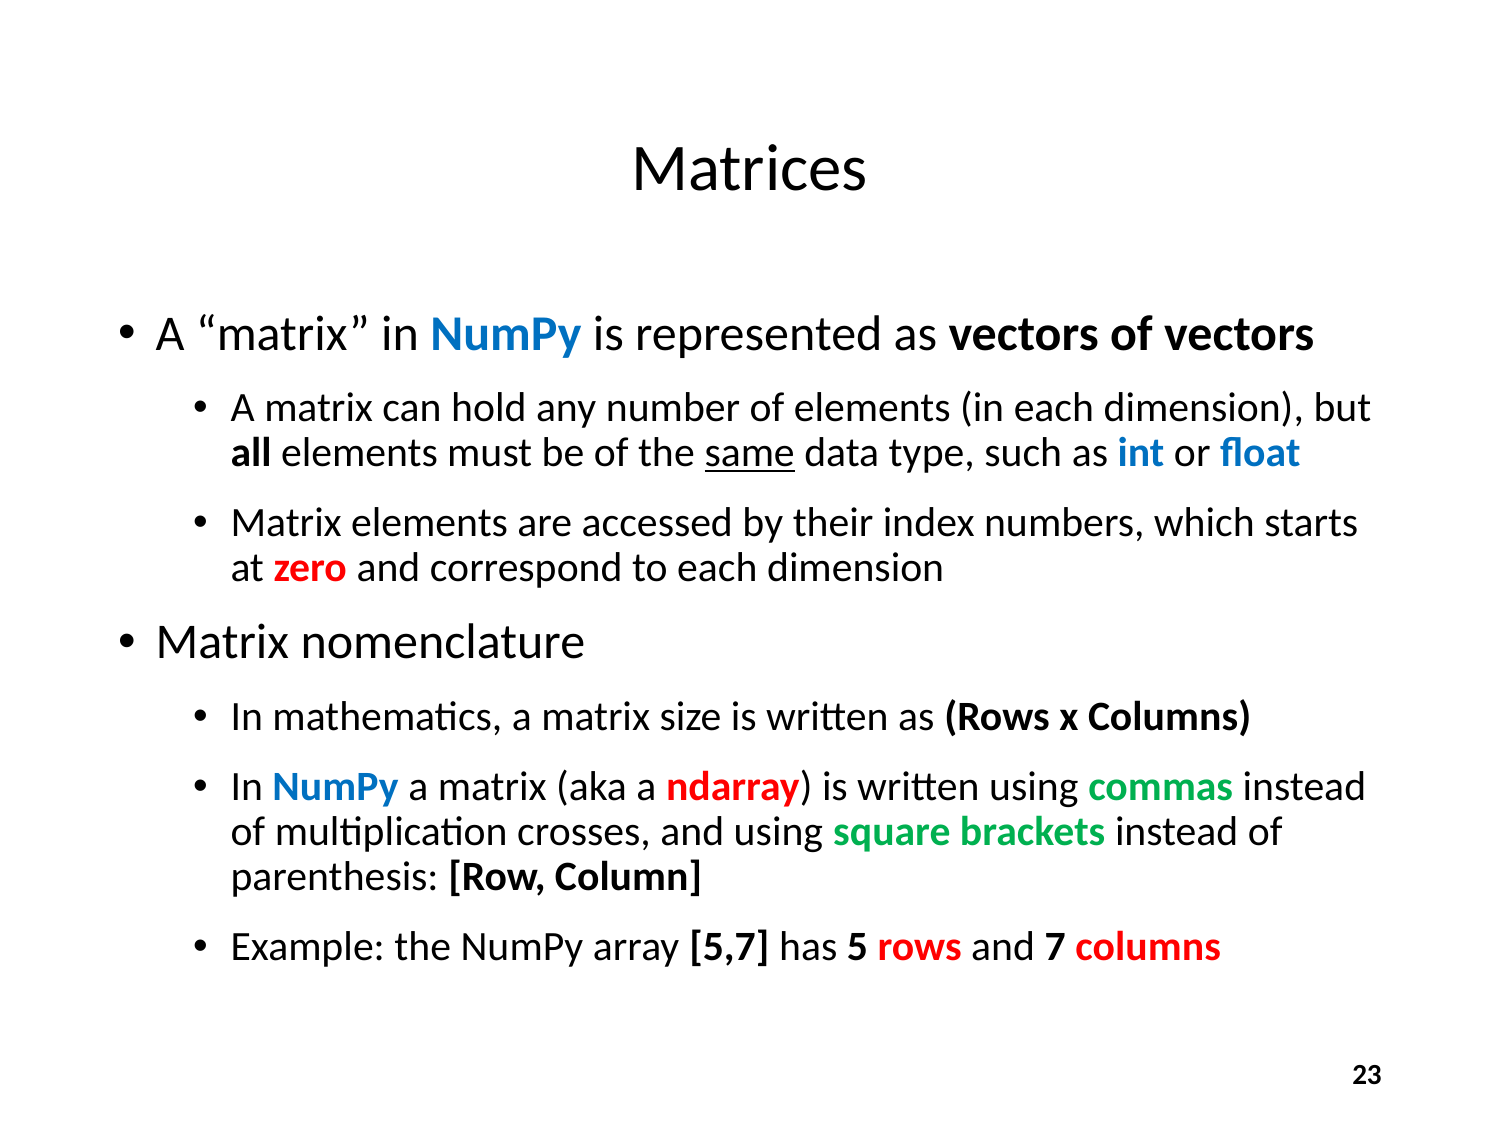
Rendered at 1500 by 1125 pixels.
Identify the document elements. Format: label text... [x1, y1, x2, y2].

slide_number 23 [1059, 1042, 1397, 1103]
list A “matrix” in NumPy is represented as vectors of vectors A matrix can hold any number of elements (in each dimension), but all elements must be of the same data type, such as int or float Matrix elements are accessed by their index numbers, which starts at zero and correspond to each dimension Matrix nomenclature In mathematics, a matrix size is written as (Rows x Columns) In NumPy a matrix (aka a ndarray) is written using commas instead of multiplication crosses, and using square brackets instead of parenthesis: [Row, Column] Example: the NumPy array [5,7] has 5 rows and 7 columns [103, 299, 1397, 1014]
title Matrices [103, 59, 1397, 278]
